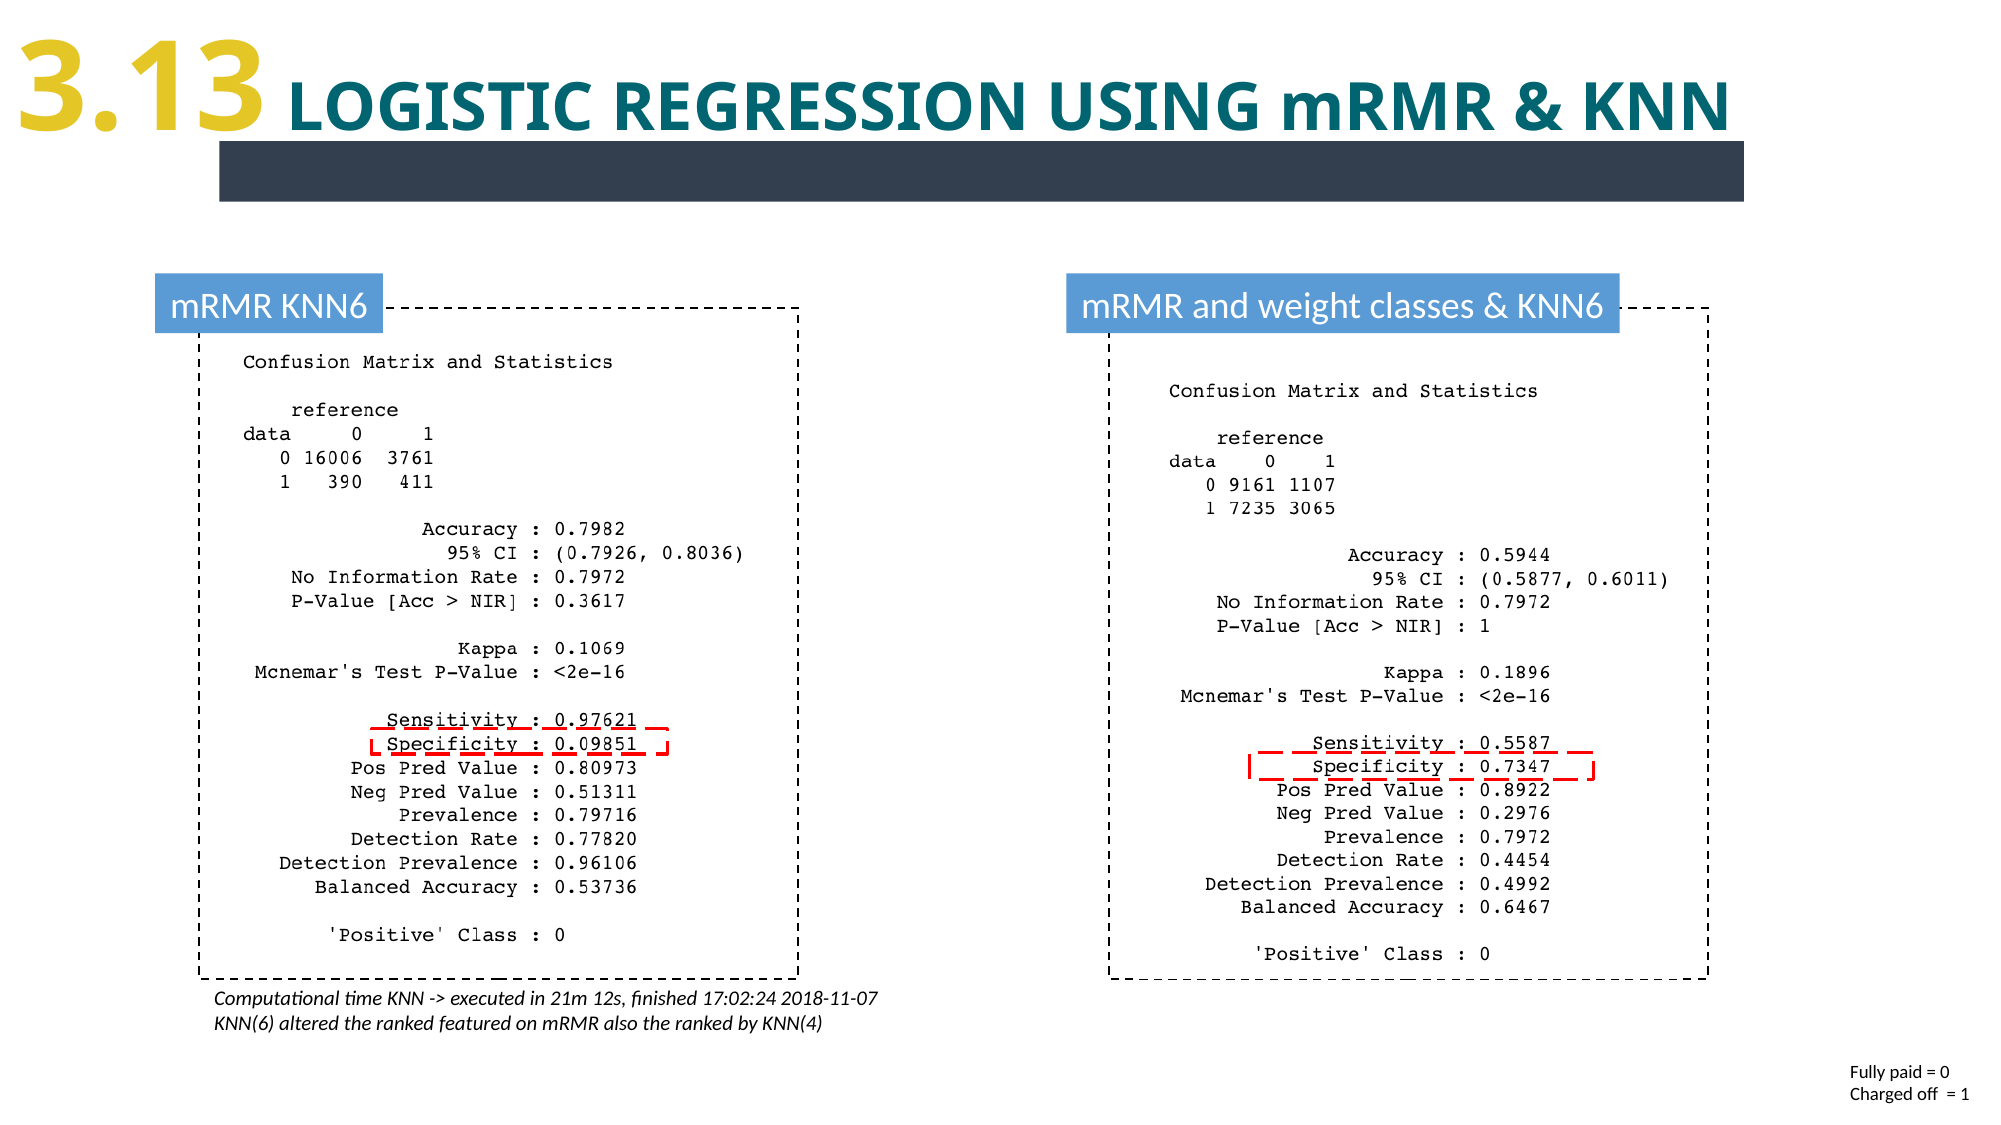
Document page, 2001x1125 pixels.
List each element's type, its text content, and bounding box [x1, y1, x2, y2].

text_box Fully paid = 0 Charged off = 1 [1835, 1044, 2000, 1106]
text_box [219, 141, 1744, 202]
picture [1137, 373, 1679, 979]
text_box mRMR KNN6 [155, 273, 383, 334]
text_box [198, 307, 799, 975]
text_box mRMR and weight classes & KNN6 [1066, 273, 1620, 334]
text_box Computational time KNN -> executed in 21m 12s, finished 17:02:24 2018-11-07 KNN(6) altered the ranked featured on mRMR also the ranked by KNN(4) [199, 969, 1336, 1022]
picture [219, 344, 752, 954]
text_box [1108, 307, 1709, 980]
text_box 3.13 LOGISTIC REGRESSION USING mRMR & KNN [2, 0, 1982, 164]
